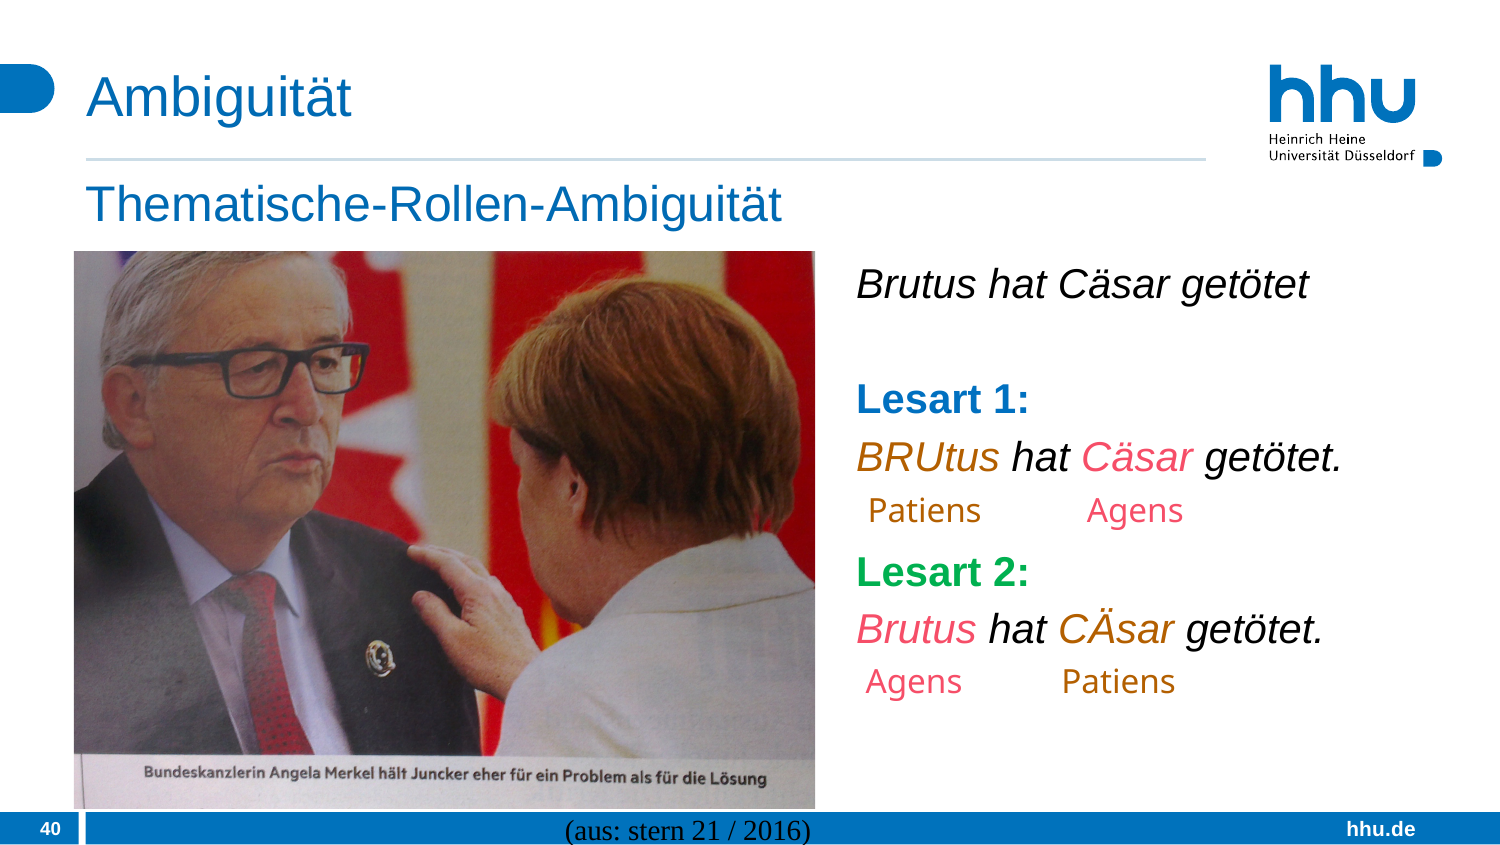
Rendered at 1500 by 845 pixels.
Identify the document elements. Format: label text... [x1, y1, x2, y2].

list Brutus hat Cäsar getötet Lesart 1: BRUtus hat Cäsar getötet. Lesart 2: Brutus hat CÄsar getötet. [856, 251, 1415, 797]
text_box Agens [1072, 481, 1199, 537]
footer (aus: stern 21 / 2016) [103, 816, 1273, 841]
text_box Patiens [852, 481, 997, 537]
text_box Agens [850, 652, 978, 708]
picture [73, 251, 816, 809]
list Thematische-Rollen-Ambiguität [85, 178, 1415, 232]
title Ambiguität [86, 54, 1207, 129]
text_box Patiens [1046, 653, 1191, 708]
slide_number 40 [5, 816, 62, 841]
